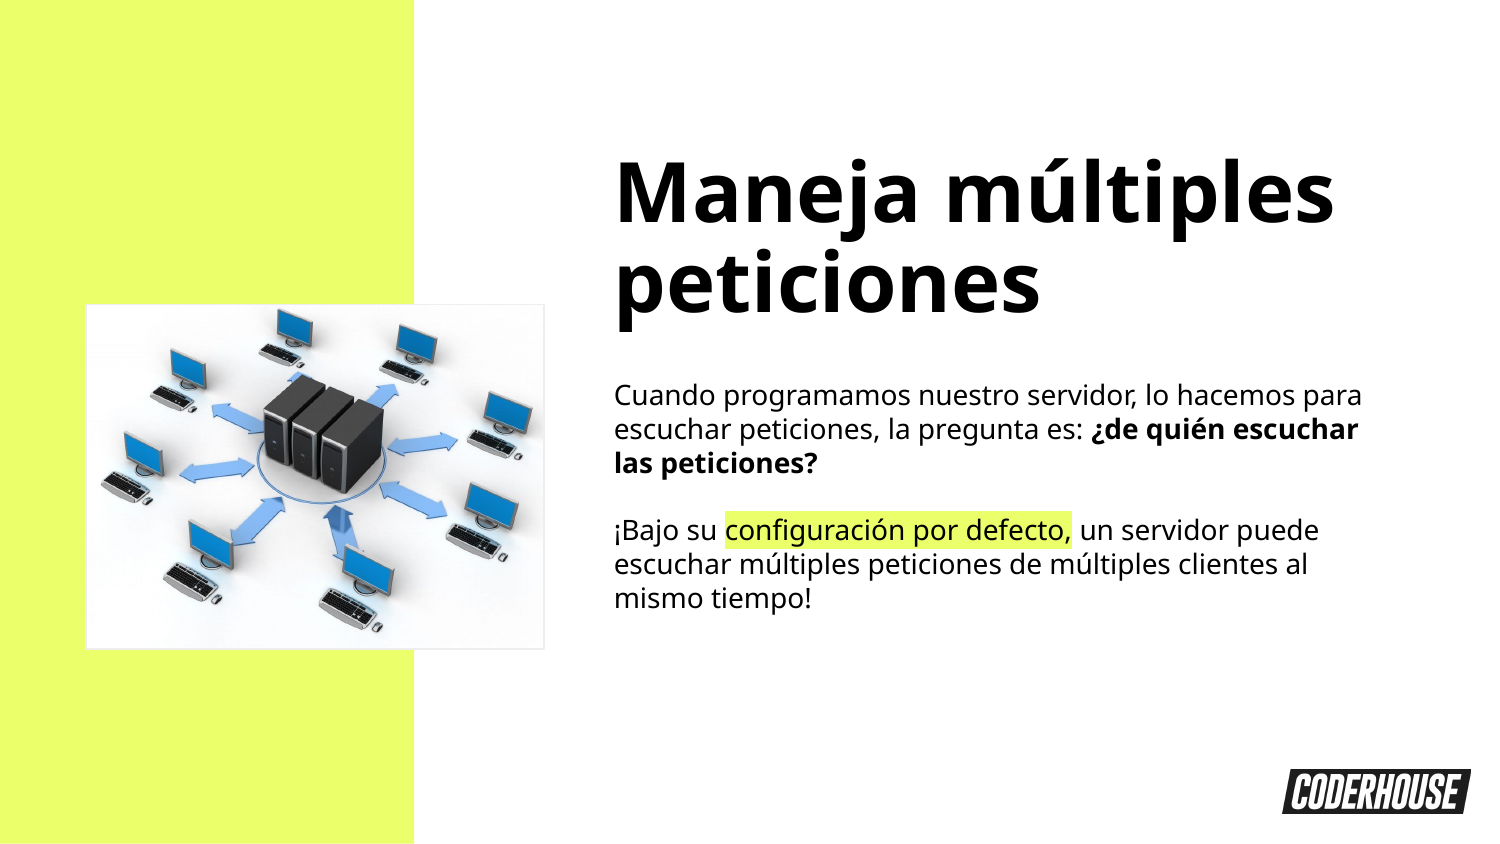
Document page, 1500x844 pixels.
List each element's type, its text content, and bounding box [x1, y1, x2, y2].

picture [86, 305, 544, 649]
text_box Maneja múltiples peticiones [598, 135, 1417, 346]
picture [1281, 769, 1471, 814]
text_box Cuando programamos nuestro servidor, lo hacemos para escuchar peticiones, la pregunta es: ¿de quién escuchar las peticiones? ¡Bajo su configuración por defecto, un servidor puede escuchar múltiples peticiones de múltiples clientes al mismo tiempo! [598, 362, 1417, 629]
text_box [0, 0, 415, 844]
